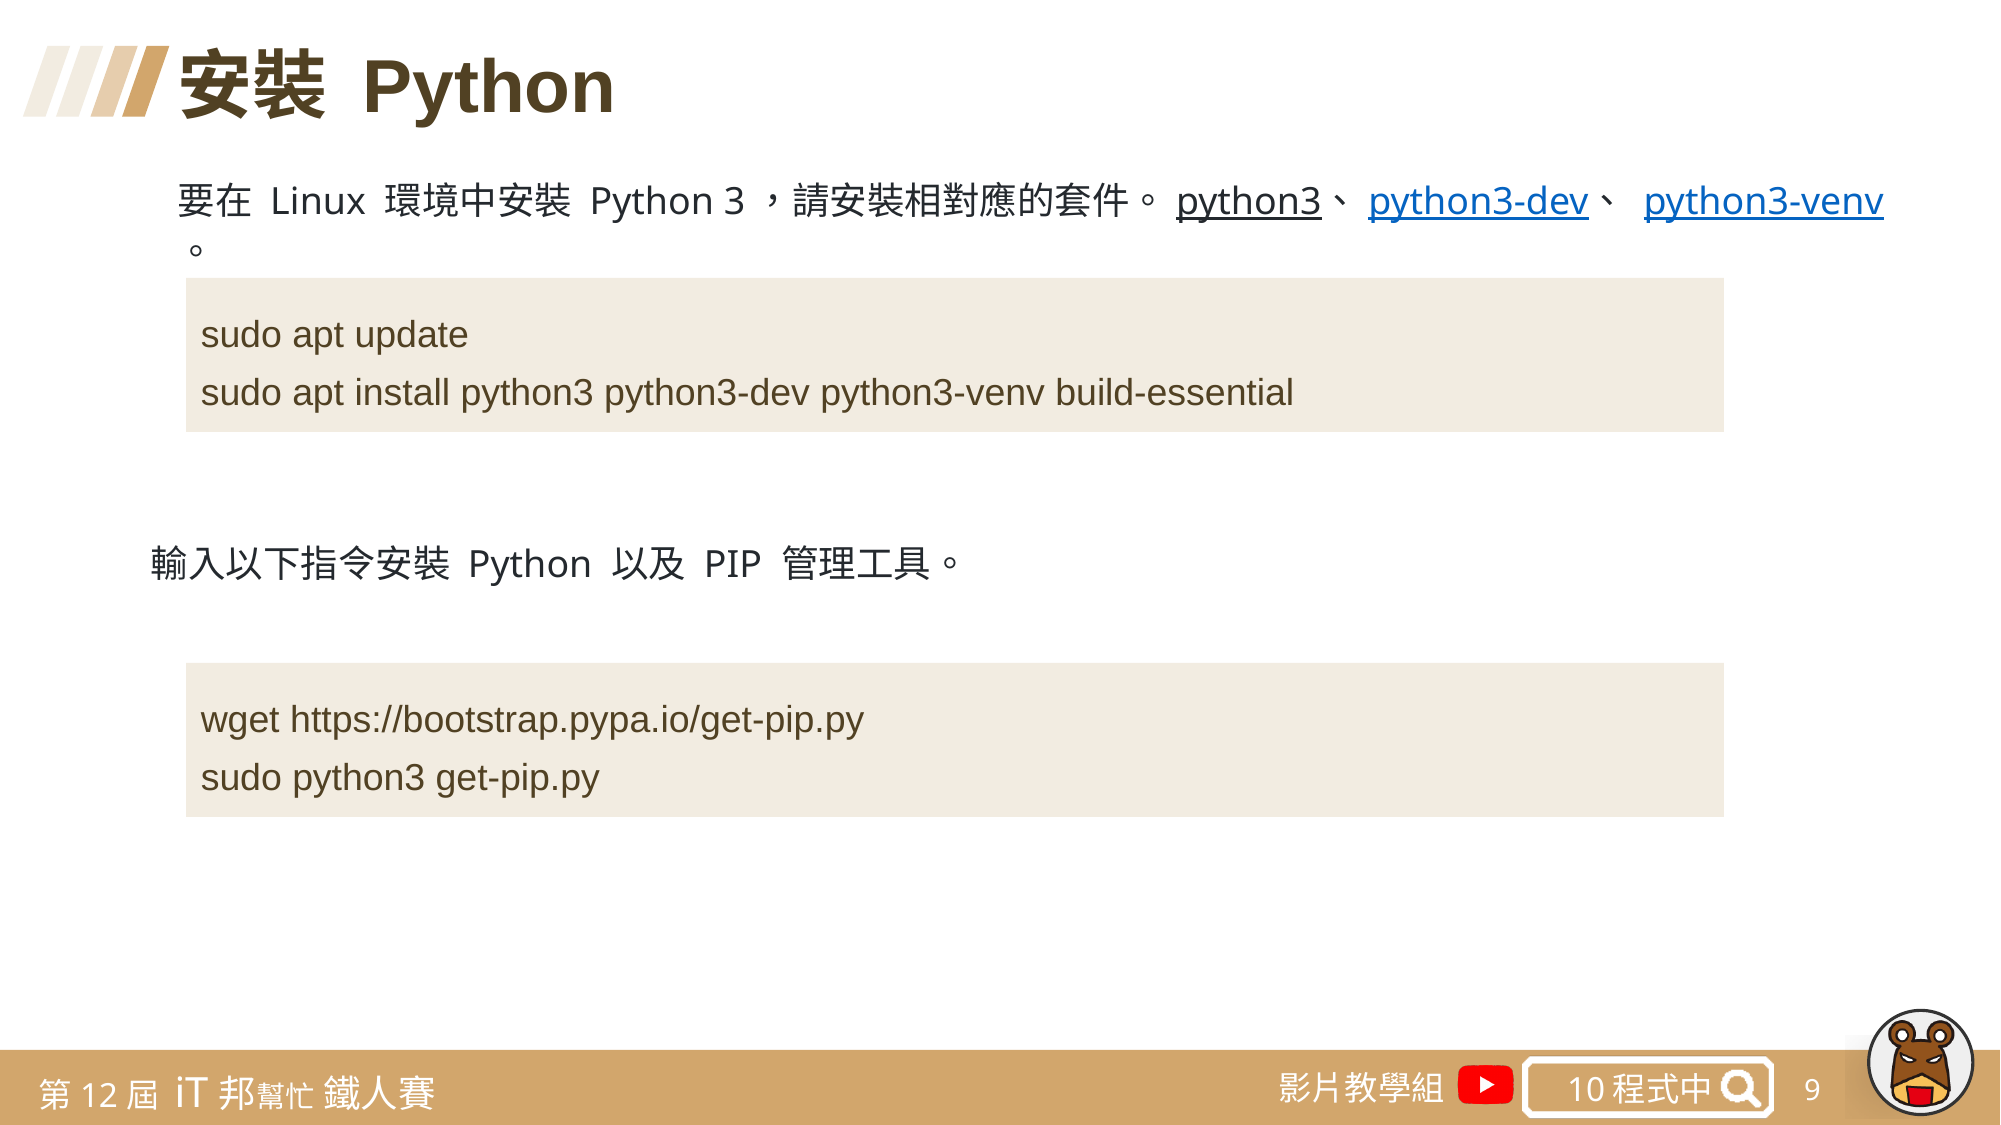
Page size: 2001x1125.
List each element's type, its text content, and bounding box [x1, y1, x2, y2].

text_box wget https://bootstrap.pypa.io/get-pip.py sudo python3 get-pip.py [186, 662, 1724, 817]
text_box 輸入以下指令安裝 Python 以及 PIP 管理工具。 [135, 532, 984, 592]
list 安裝 Python [162, 40, 1691, 138]
picture [1871, 1012, 1971, 1112]
picture [1410, 962, 1774, 1125]
text_box 要在 Linux 環境中安裝 Python 3，請安裝相對應的套件。python3、python3-dev、 python3-venv。 [162, 169, 1904, 281]
text_box sudo apt update sudo apt install python3 python3-dev python3-venv build-essential [186, 277, 1724, 432]
